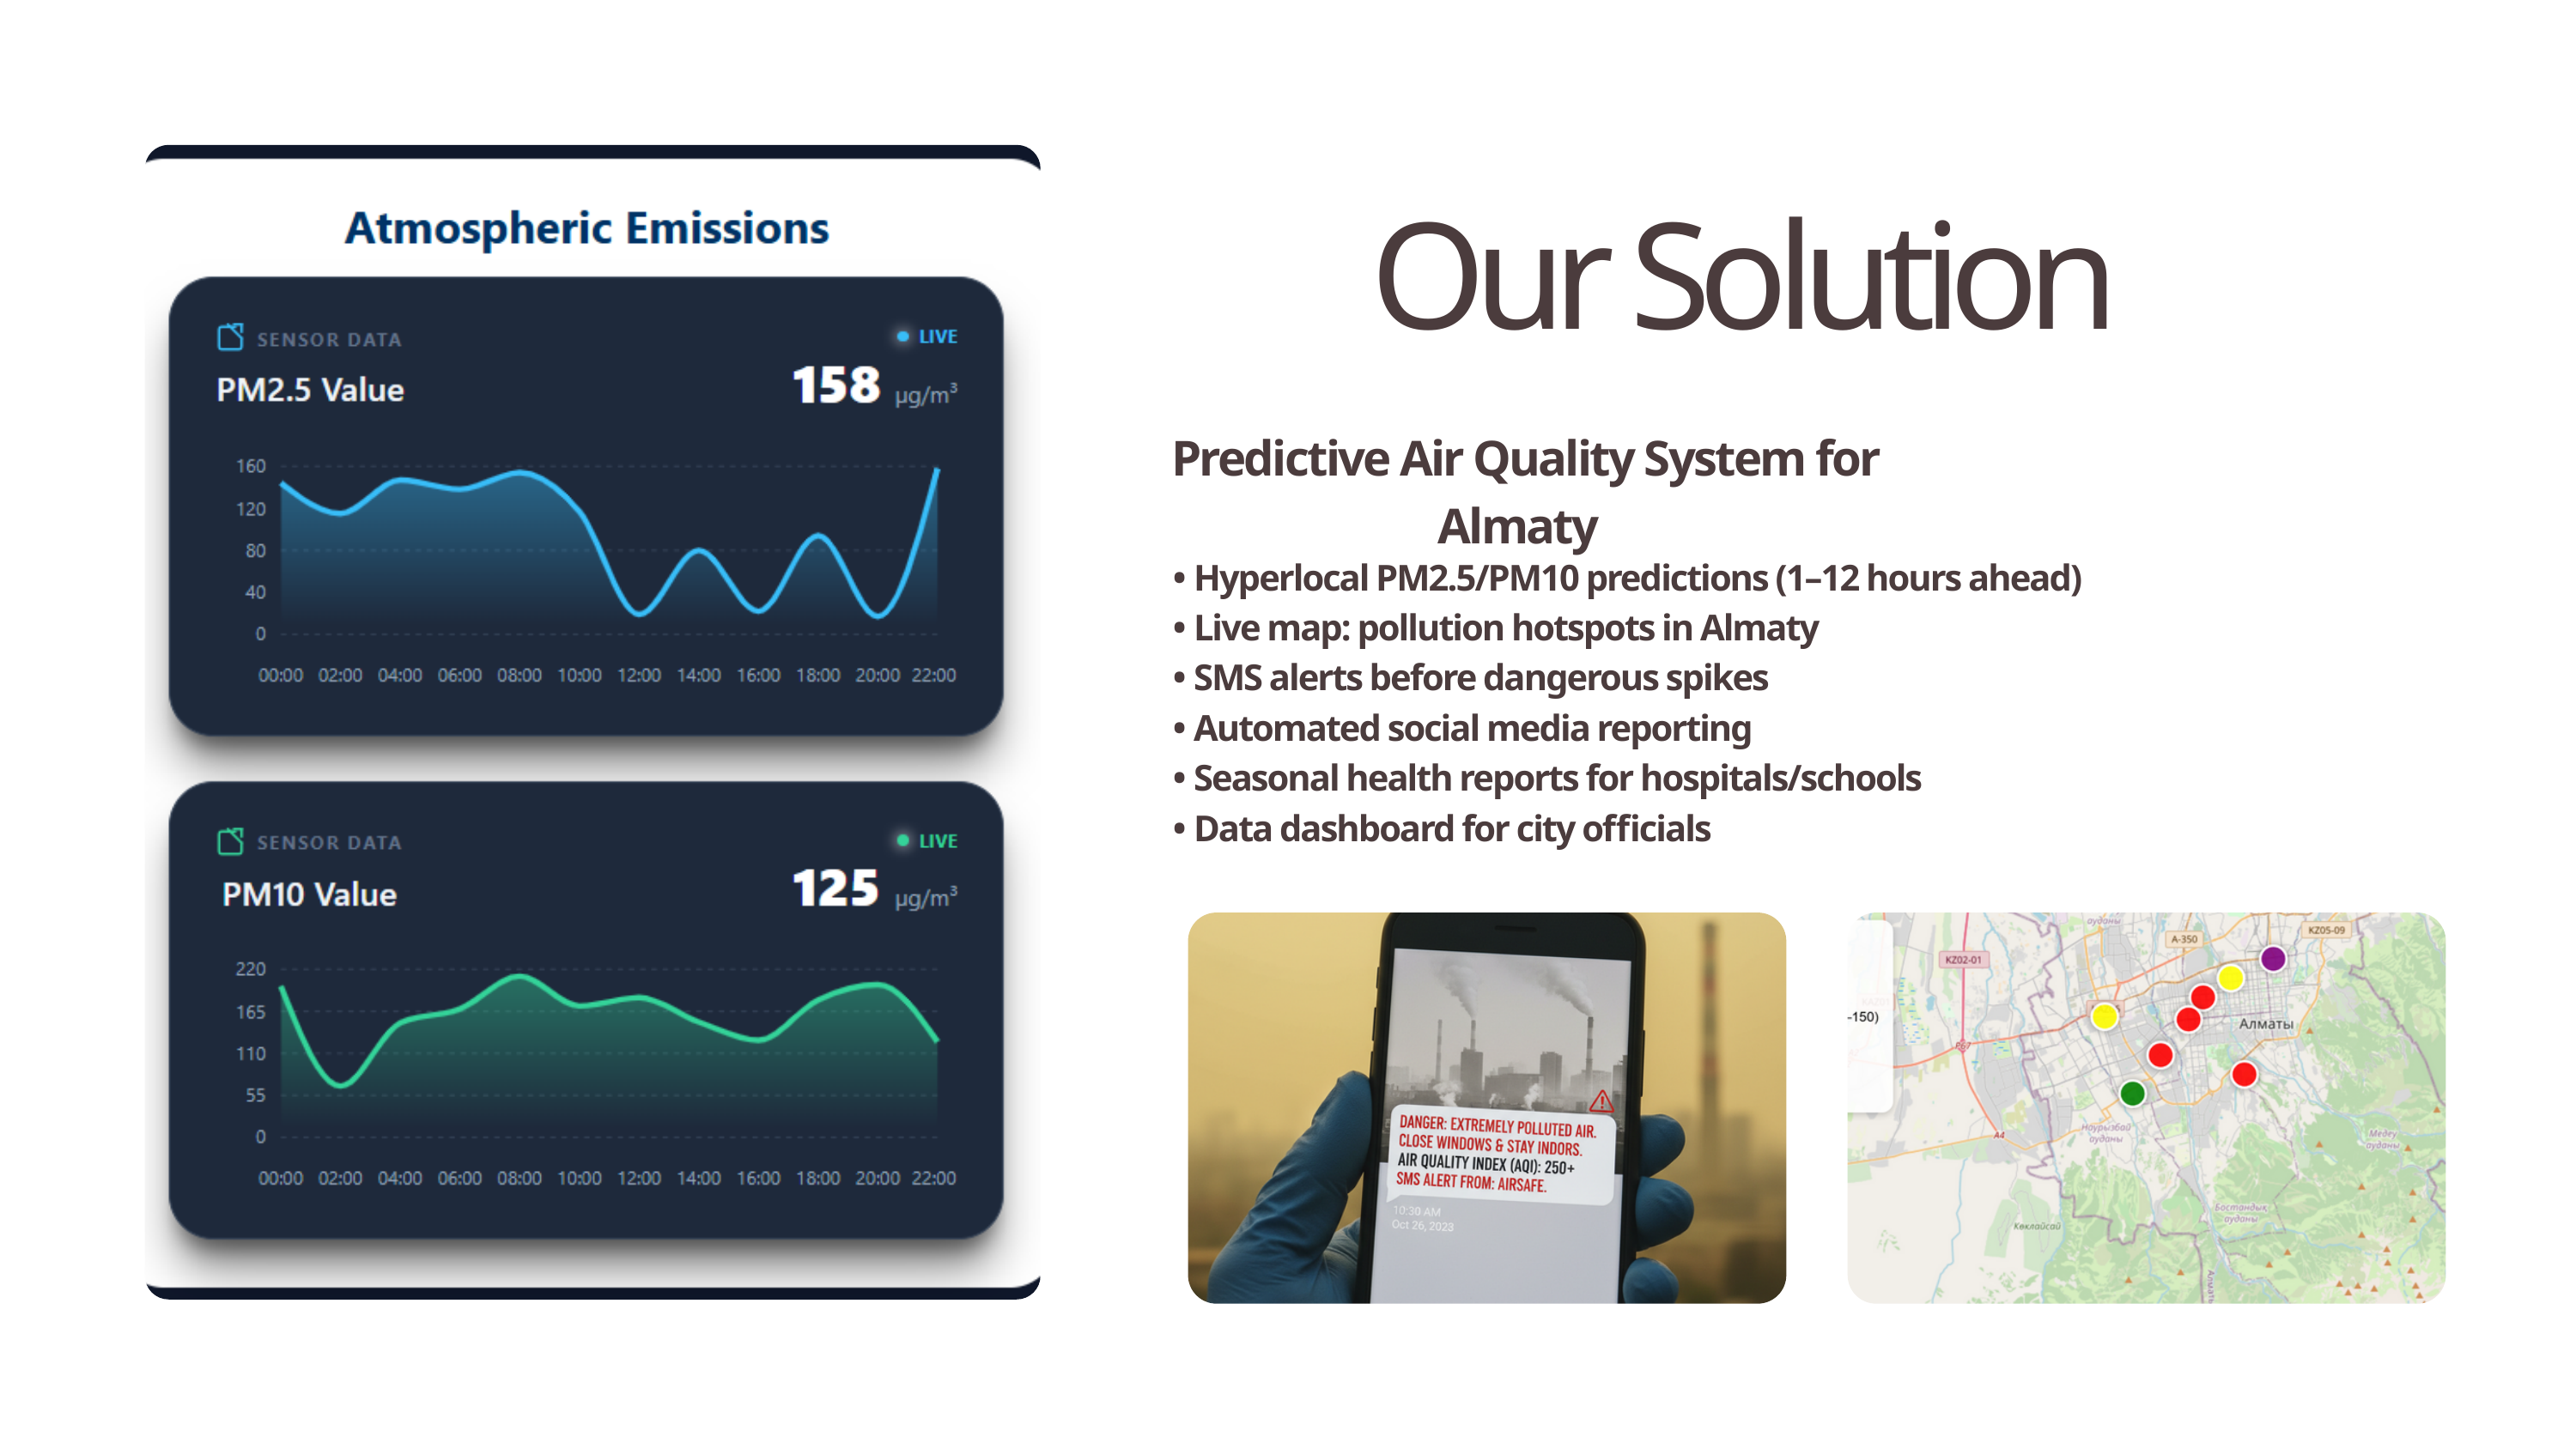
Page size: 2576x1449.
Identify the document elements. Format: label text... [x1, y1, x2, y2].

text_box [144, 144, 1041, 1300]
text_box Predictive Air Quality System for Almaty [1137, 418, 1900, 554]
text_box Our Solution [1044, 181, 2432, 359]
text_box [1188, 912, 1787, 1304]
text_box • Hyperlocal PM2.5/PM10 predictions (1–12 hours ahead) • Live map: pollution hotspots in Almaty • SMS alerts before dangerous spikes • Automated social media reporting • Seasonal health reports for hospitals/schools • Data dashboard for city officials [1165, 548, 2366, 849]
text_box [1847, 912, 2446, 1304]
